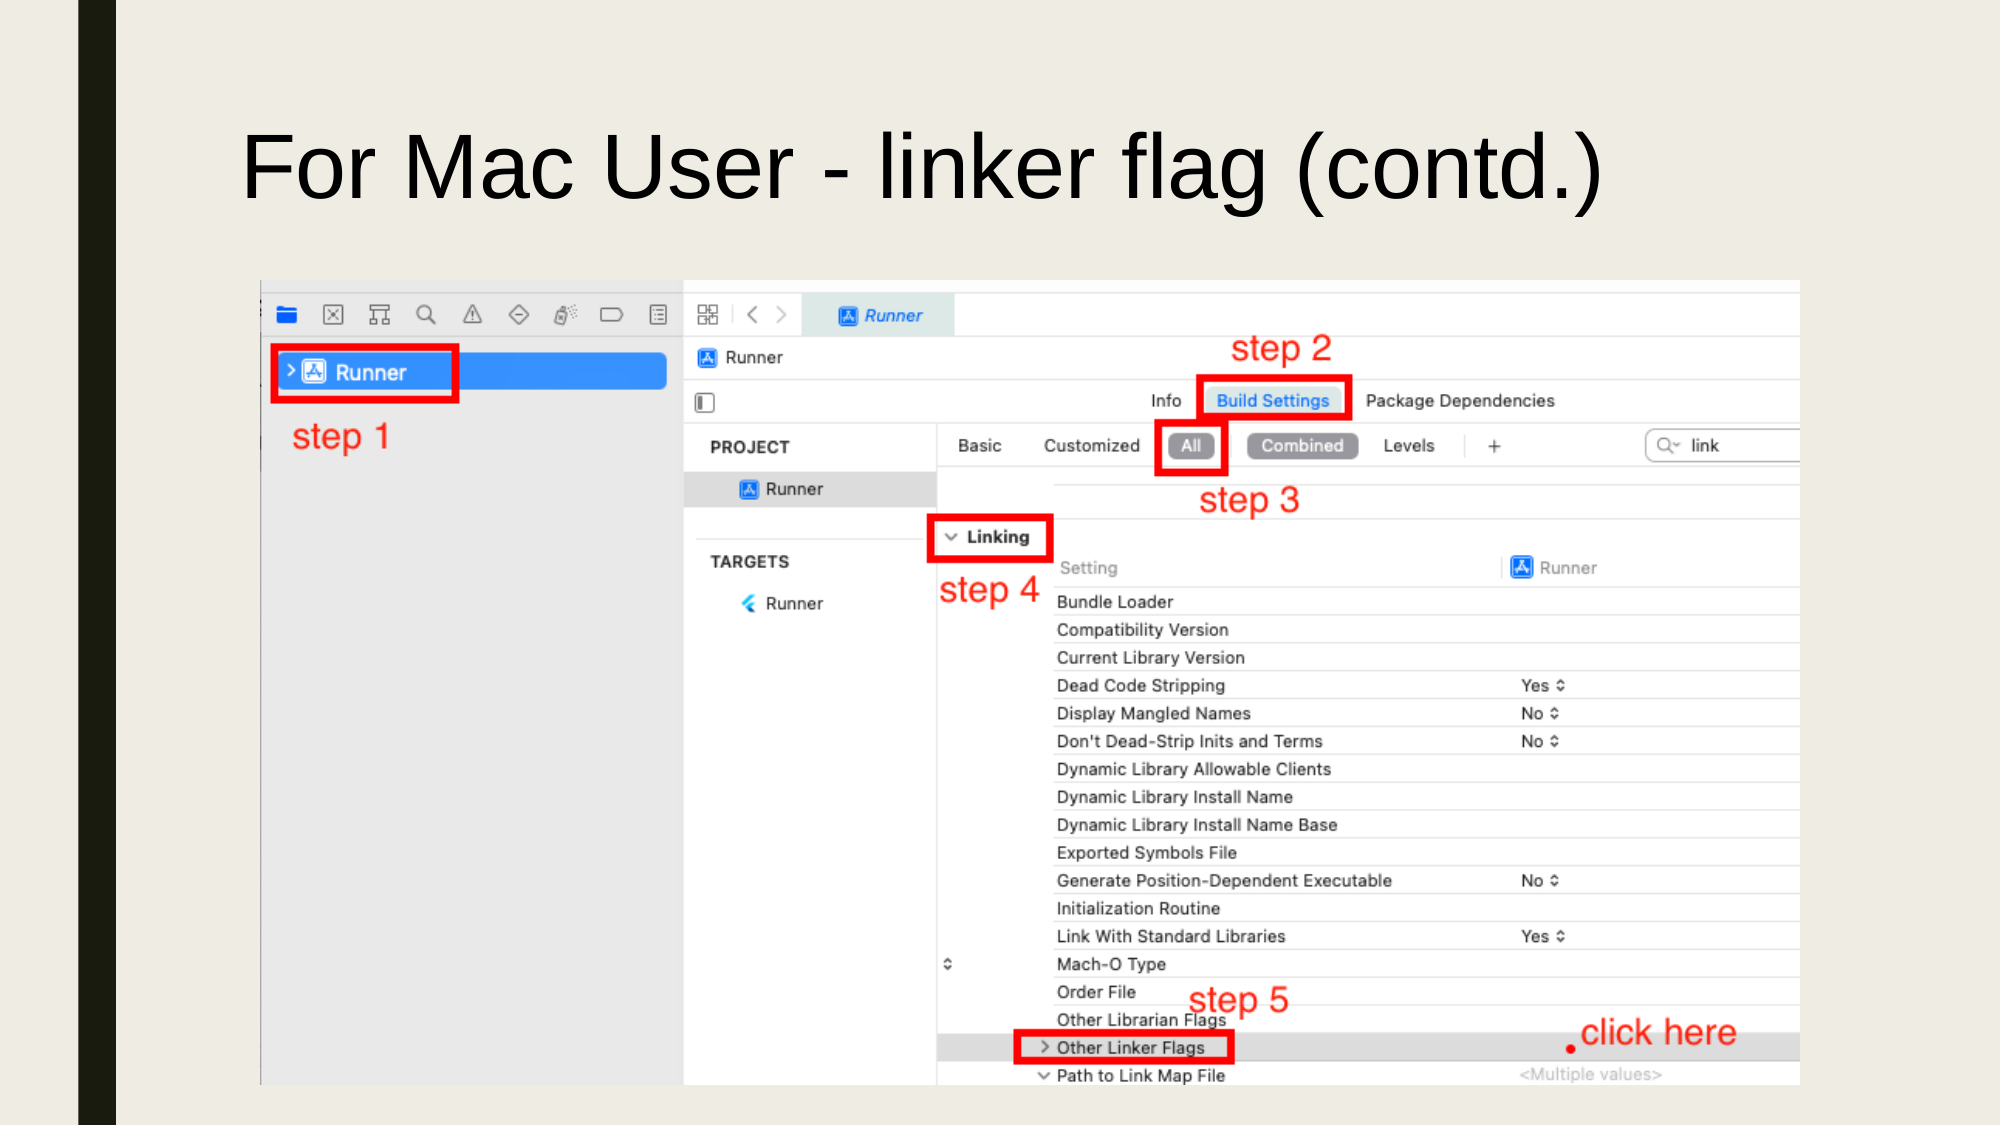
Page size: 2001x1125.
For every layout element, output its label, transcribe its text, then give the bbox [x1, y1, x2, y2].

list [260, 280, 1800, 1085]
title For Mac User - linker flag (contd.) [225, 112, 1800, 244]
